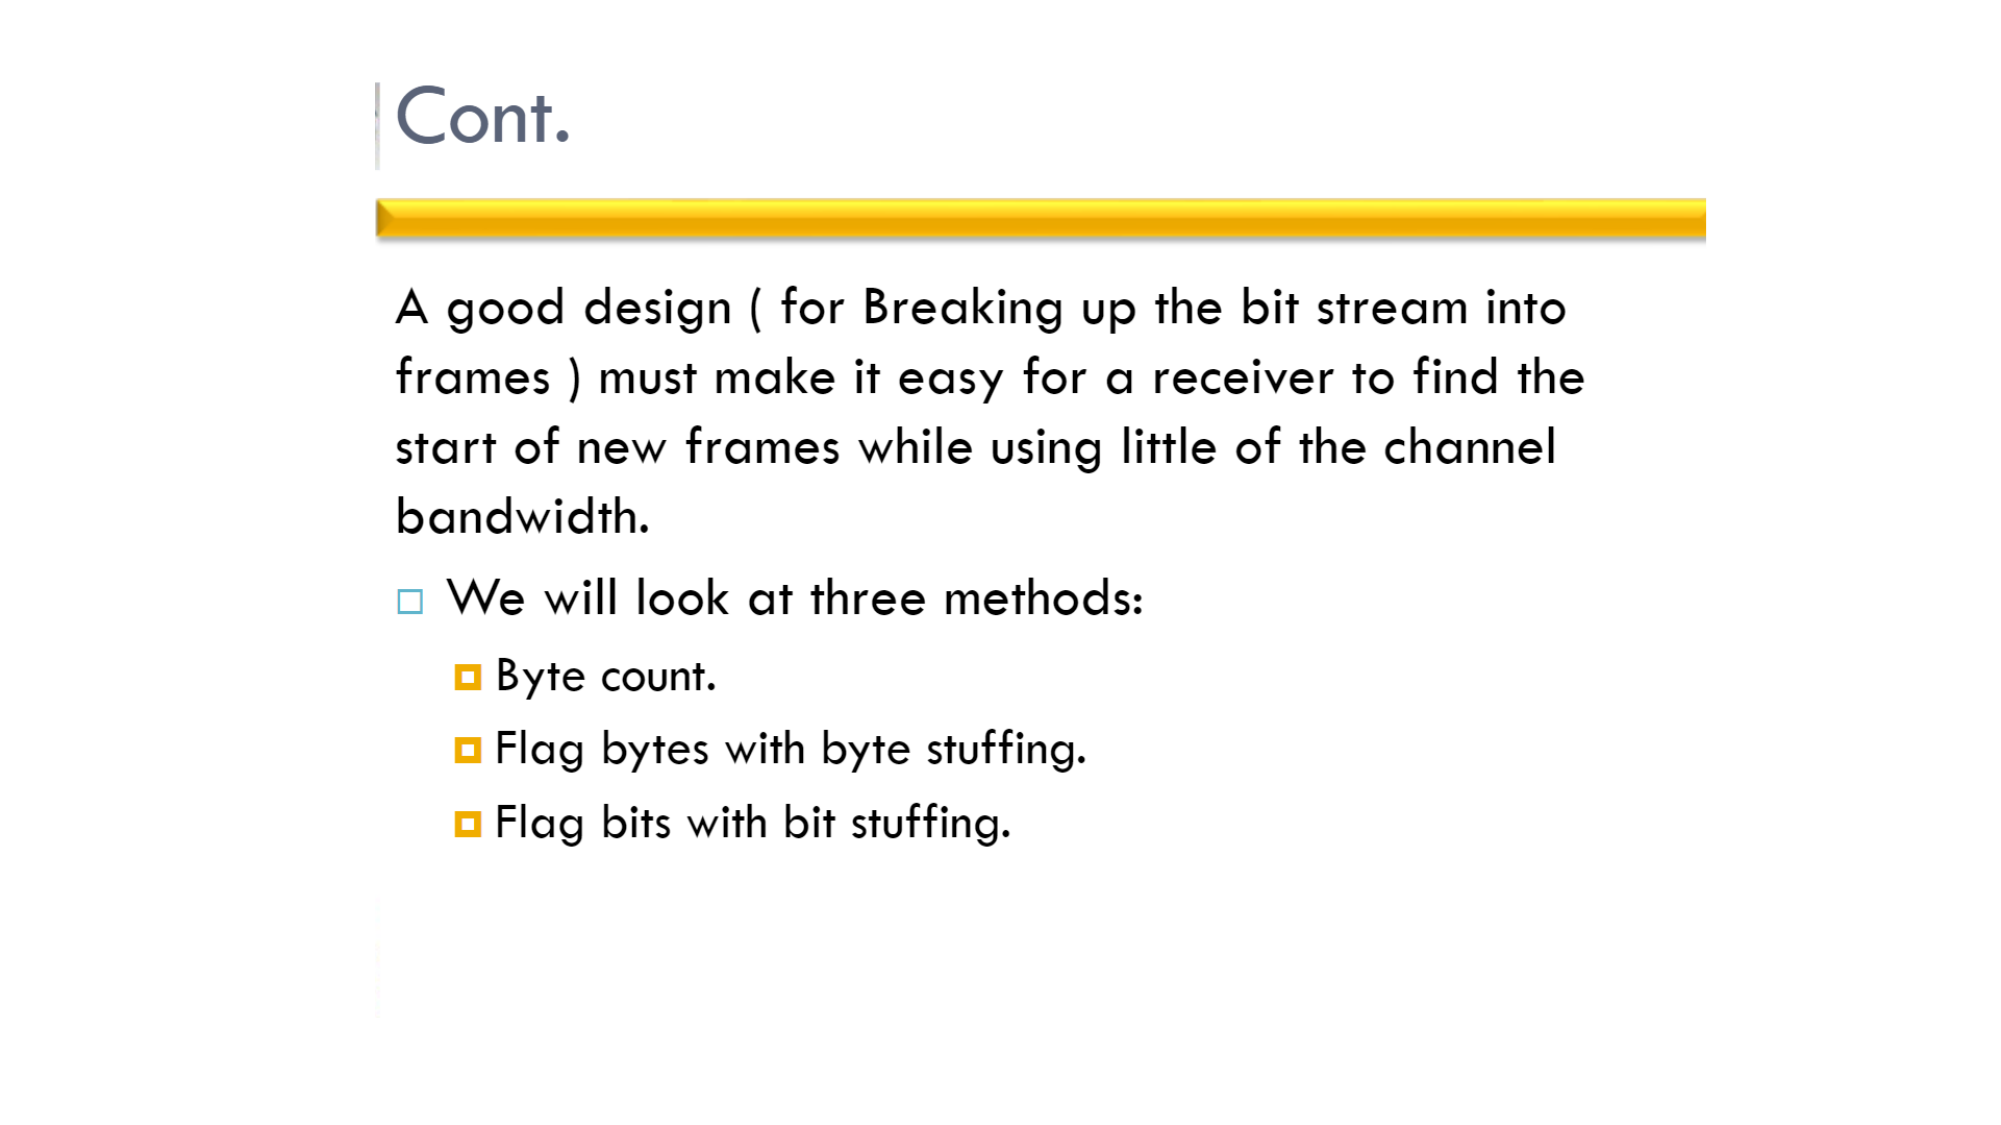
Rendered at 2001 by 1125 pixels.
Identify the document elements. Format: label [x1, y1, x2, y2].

picture [374, 0, 1707, 1018]
